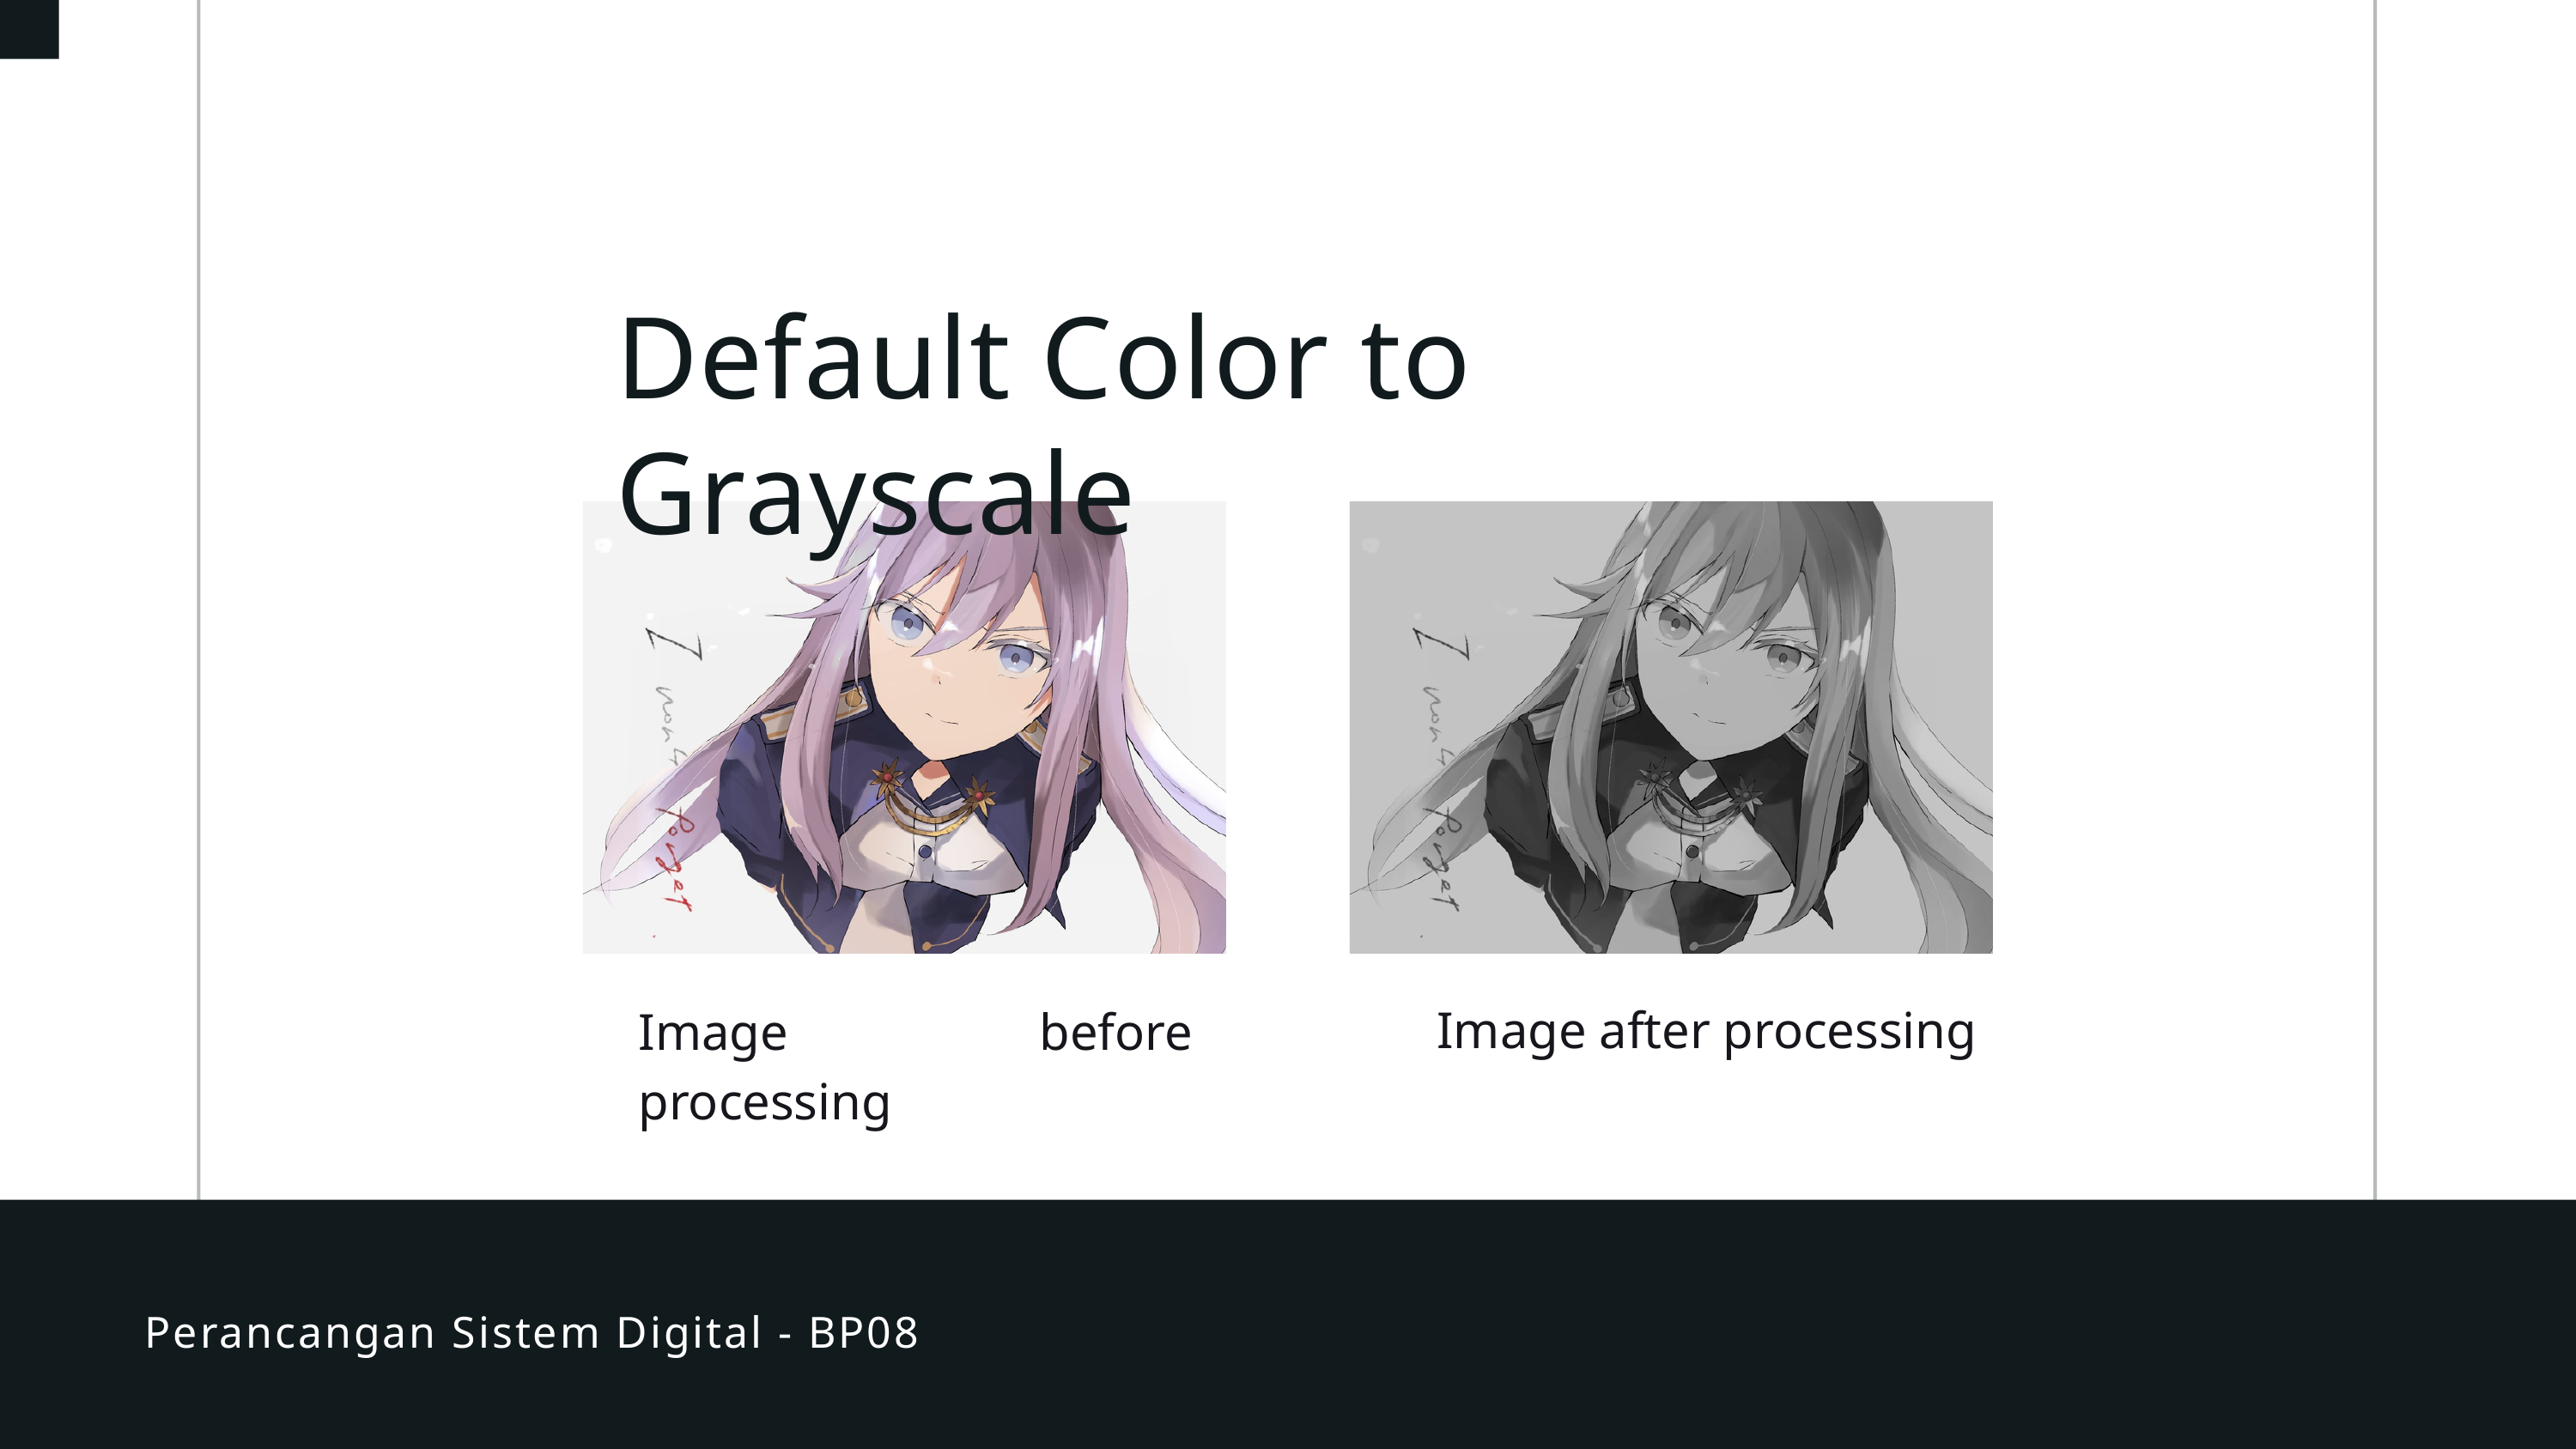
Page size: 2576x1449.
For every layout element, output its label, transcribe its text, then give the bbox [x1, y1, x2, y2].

text_box [2372, 0, 2378, 1199]
text_box Default Color to Grayscale [616, 286, 1960, 557]
text_box [201, 1199, 2576, 1449]
text_box [582, 501, 1227, 954]
text_box Perancangan Sistem Digital - BP08 [144, 1296, 197, 1357]
text_box [0, 0, 59, 59]
text_box Perancangan Sistem Digital - BP08 [201, 1296, 1985, 1357]
text_box [197, 0, 201, 1449]
text_box [0, 1199, 197, 1449]
text_box Image after processing [1437, 988, 1991, 1058]
text_box [1349, 501, 1994, 954]
text_box Image before processing [638, 990, 1193, 1130]
